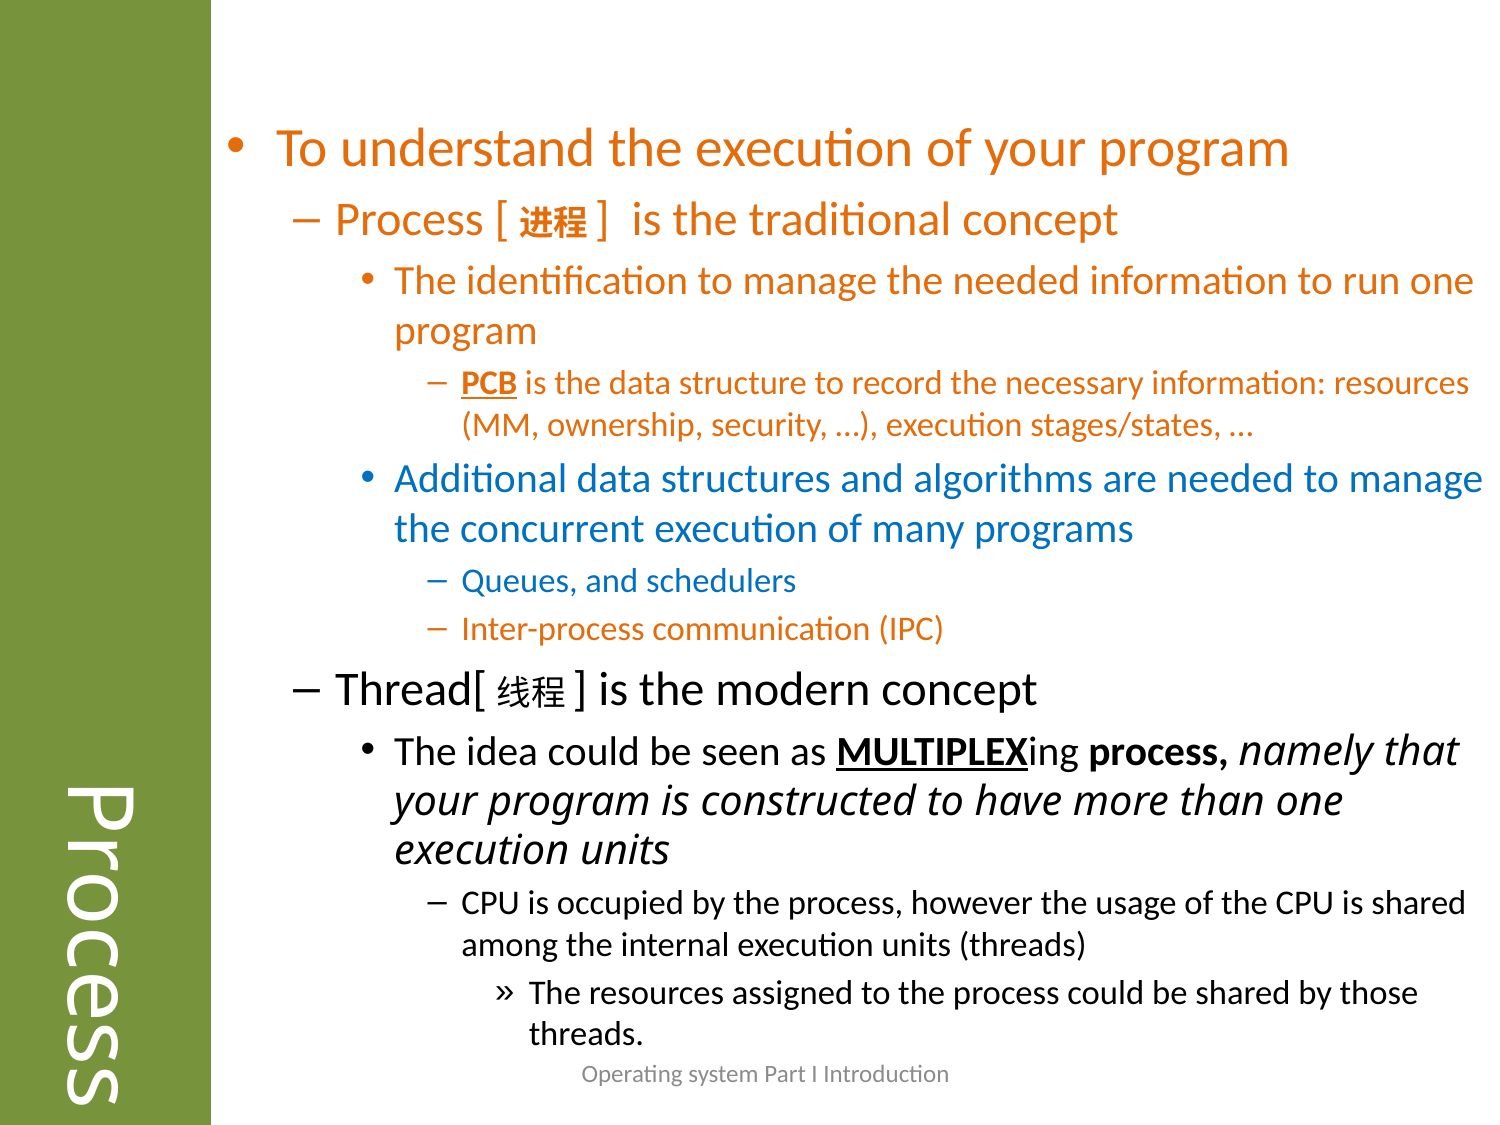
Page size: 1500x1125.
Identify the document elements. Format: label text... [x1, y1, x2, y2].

list To understand the execution of your program Process [进程] is the traditional concept The identification to manage the needed information to run one program PCB is the data structure to record the necessary information: resources (MM, ownership, security, …), execution stages/states, … Additional data structures and algorithms are needed to manage the concurrent execution of many programs Queues, and schedulers Inter-process communication (IPC) Thread[线程] is the modern concept The idea could be seen as Multiplexing process, namely that your program is constructed to have more than one execution units CPU is occupied by the process, however the usage of the CPU is shared among the internal execution units (threads) The resources assigned to the process could be shared by those threads. [210, 93, 1500, 1071]
title Process [0, 0, 211, 1125]
footer Operating system Part I Introduction [512, 1071, 1020, 1103]
